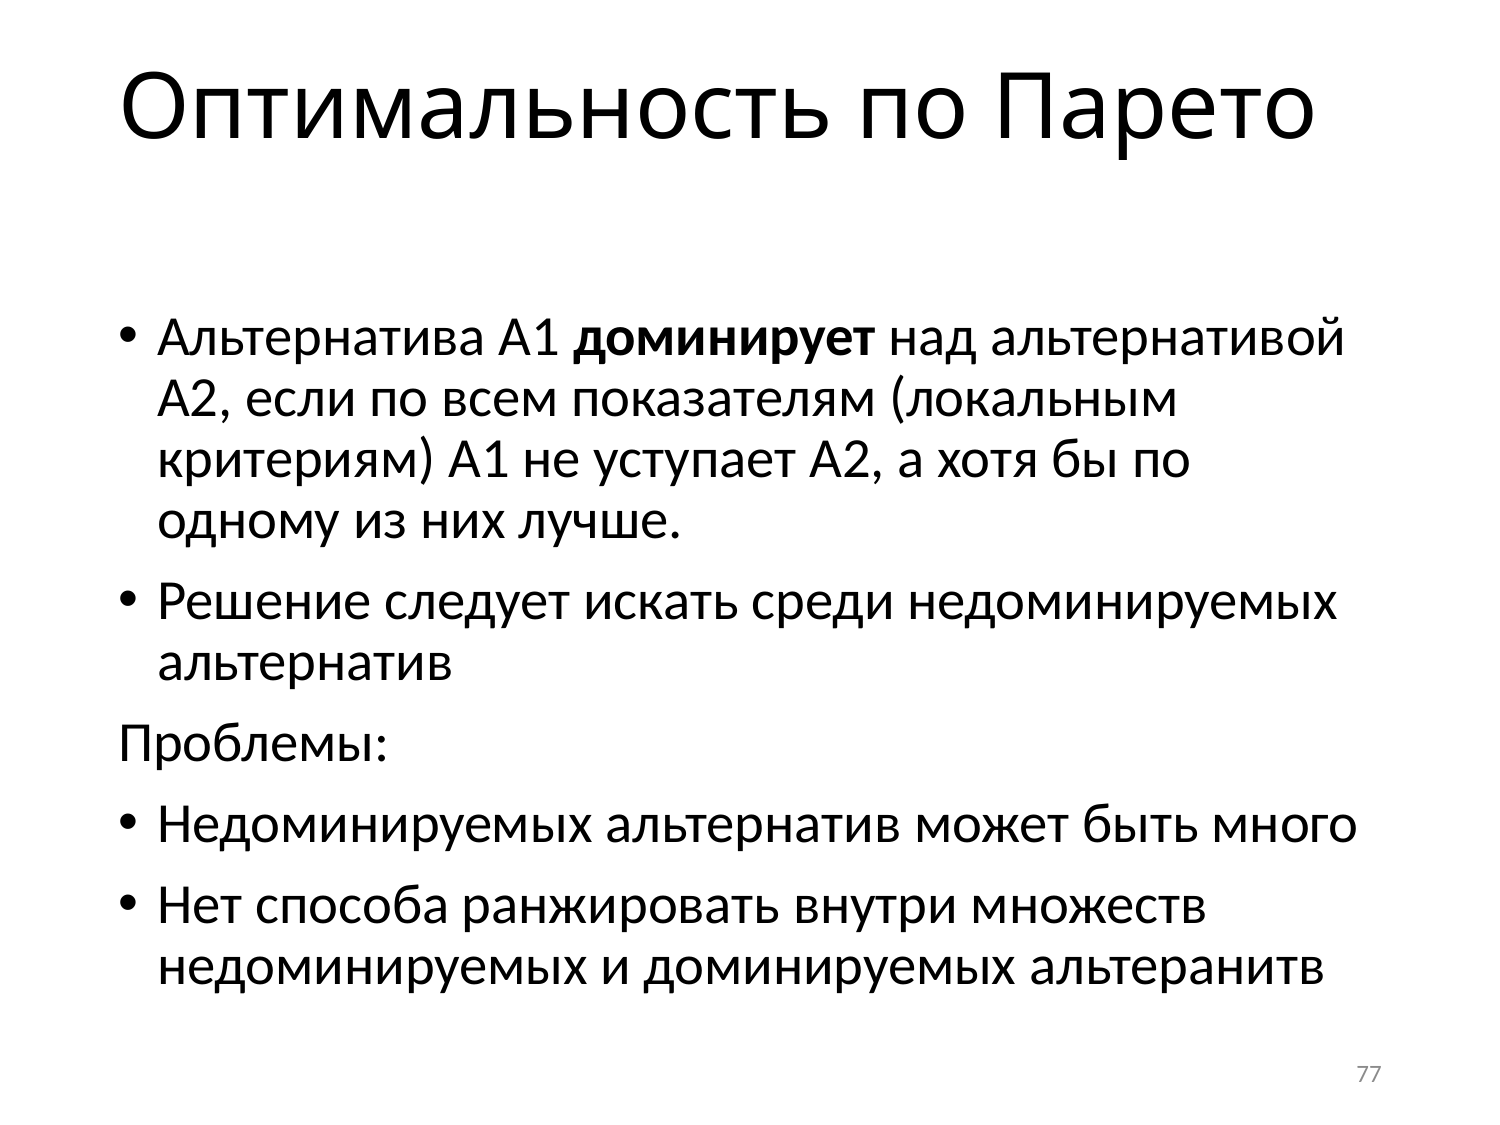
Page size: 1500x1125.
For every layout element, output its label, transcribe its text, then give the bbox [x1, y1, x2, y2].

list Альтернатива А1 доминирует над альтернативой А2, если по всем показателям (локальным критериям) А1 не уступает А2, а хотя бы по одному из них лучше. Решение следует искать среди недоминируемых альтернатив Проблемы: Недоминируемых альтернатив может быть много Нет способа ранжировать внутри множеств недоминируемых и доминируемых альтеранитв [103, 299, 1397, 1014]
slide_number 77 [1059, 1042, 1397, 1103]
title Оптимальность по Парето [103, 0, 1397, 218]
